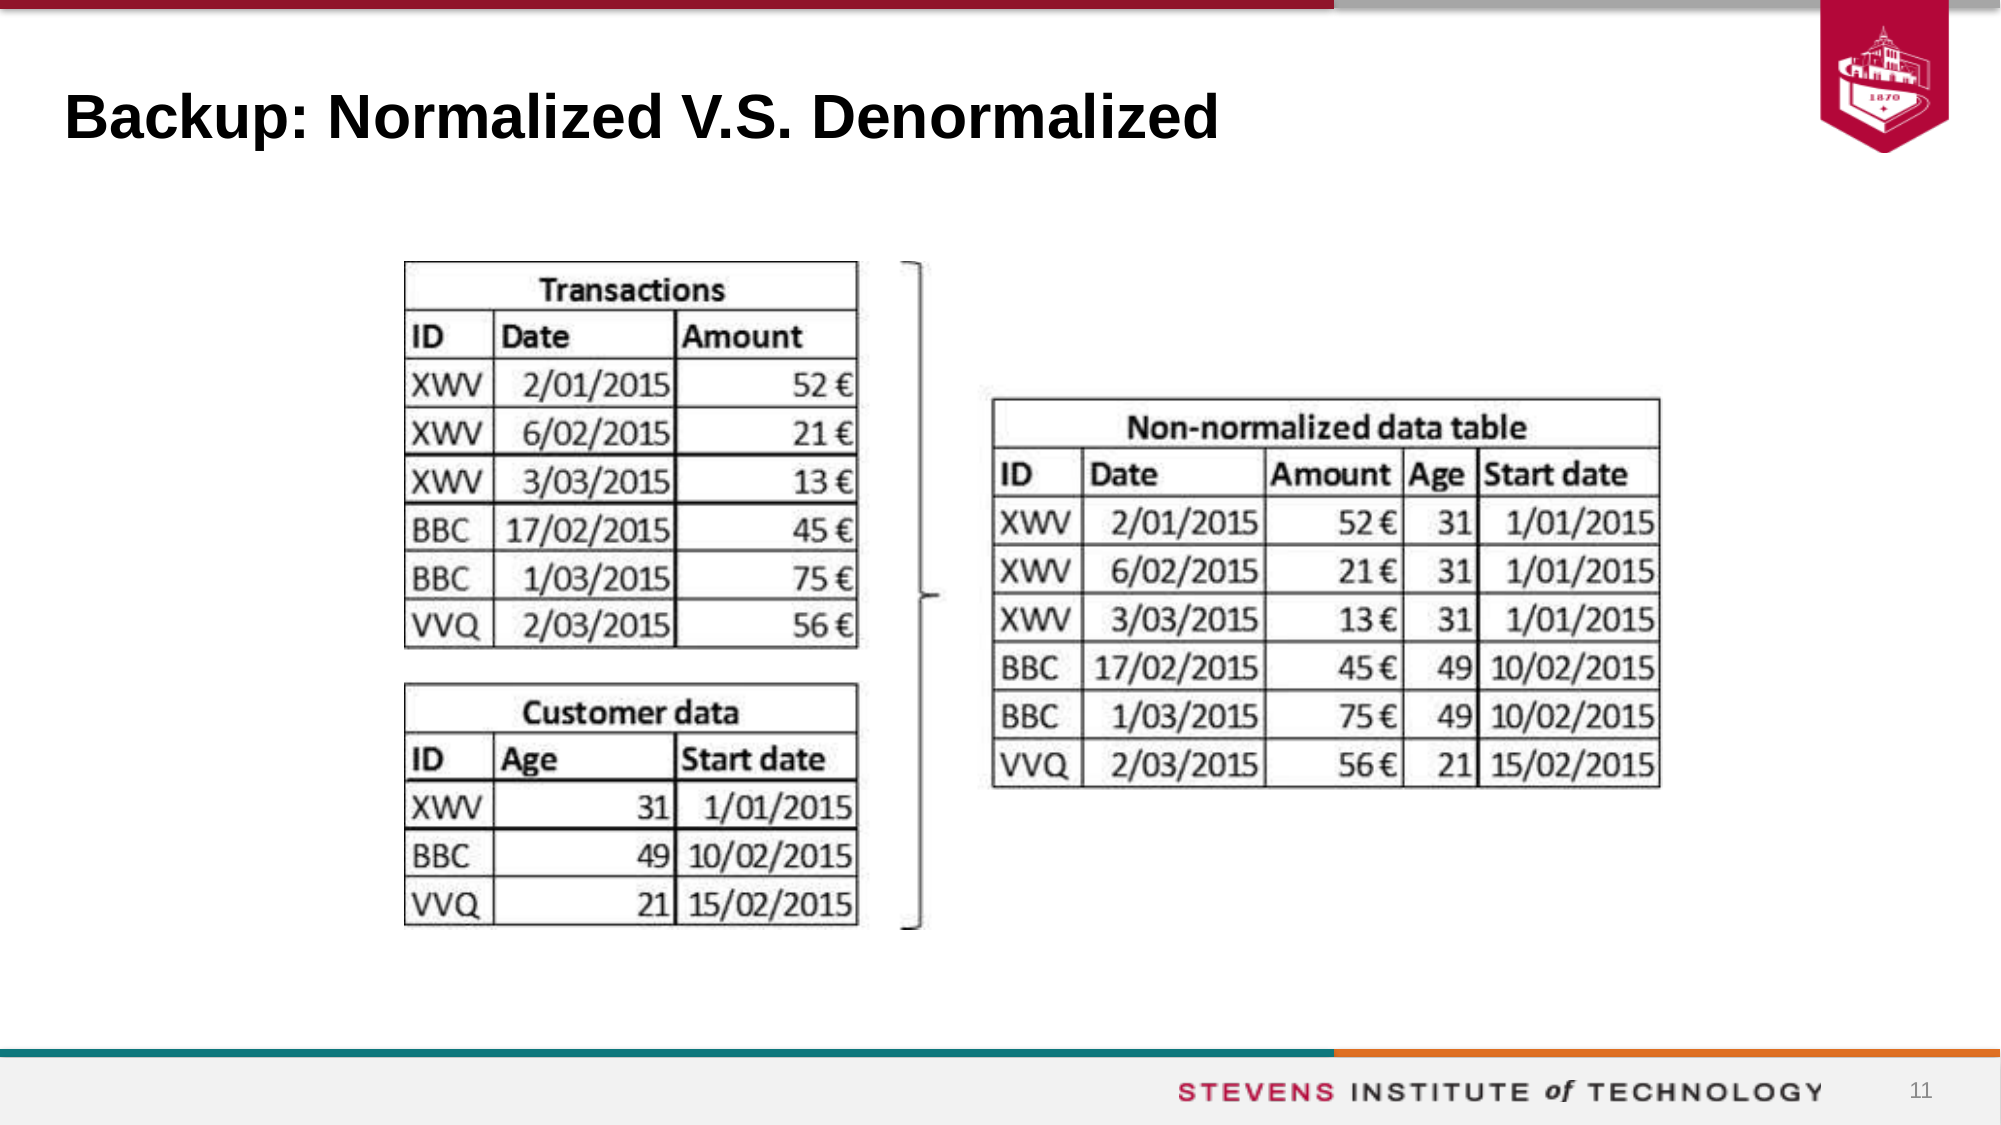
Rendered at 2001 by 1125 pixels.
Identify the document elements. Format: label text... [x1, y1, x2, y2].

picture [403, 261, 1664, 930]
slide_number 11 [1869, 1059, 1974, 1120]
title Backup: Normalized V.S. Denormalized [49, 68, 1647, 157]
